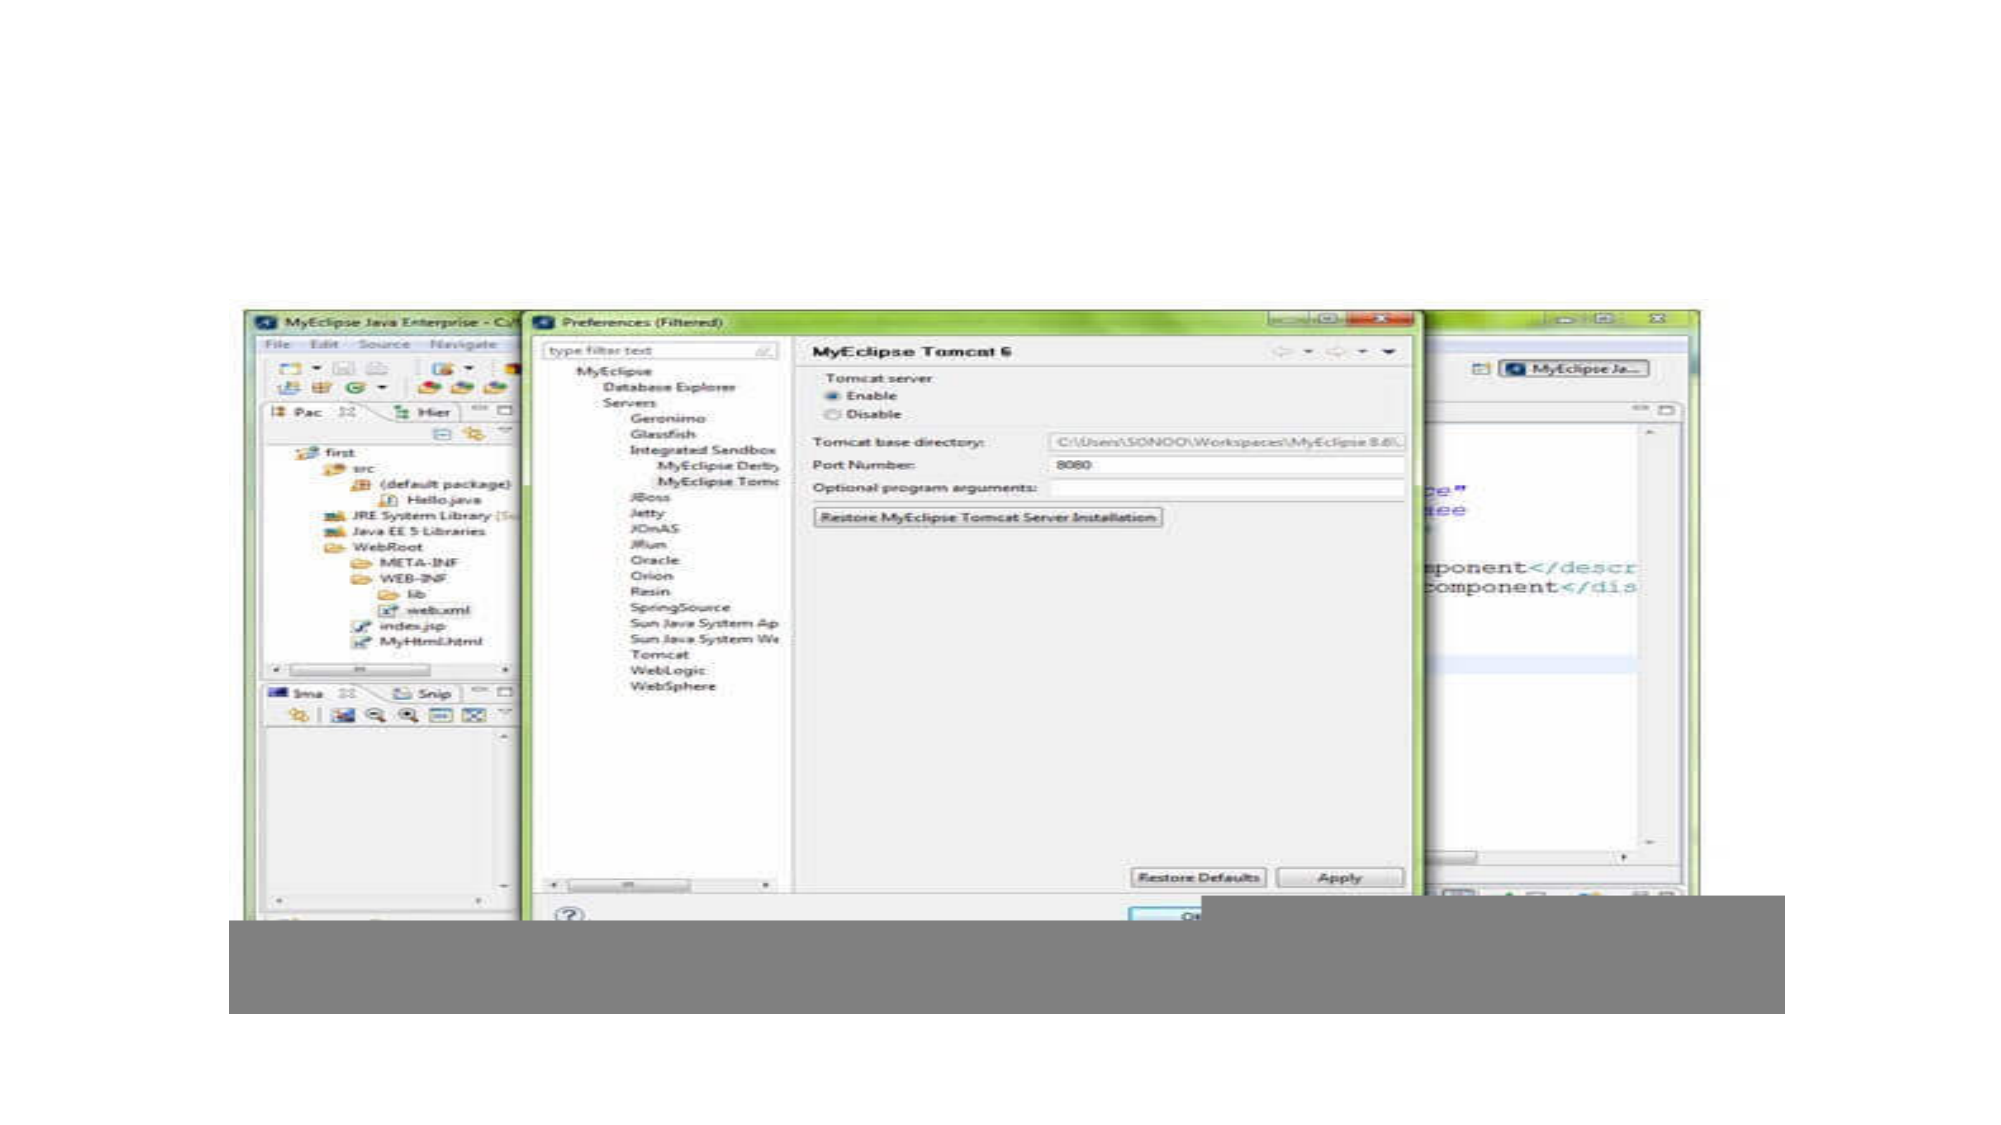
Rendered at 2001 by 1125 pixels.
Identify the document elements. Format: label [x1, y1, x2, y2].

list [229, 299, 1785, 1014]
